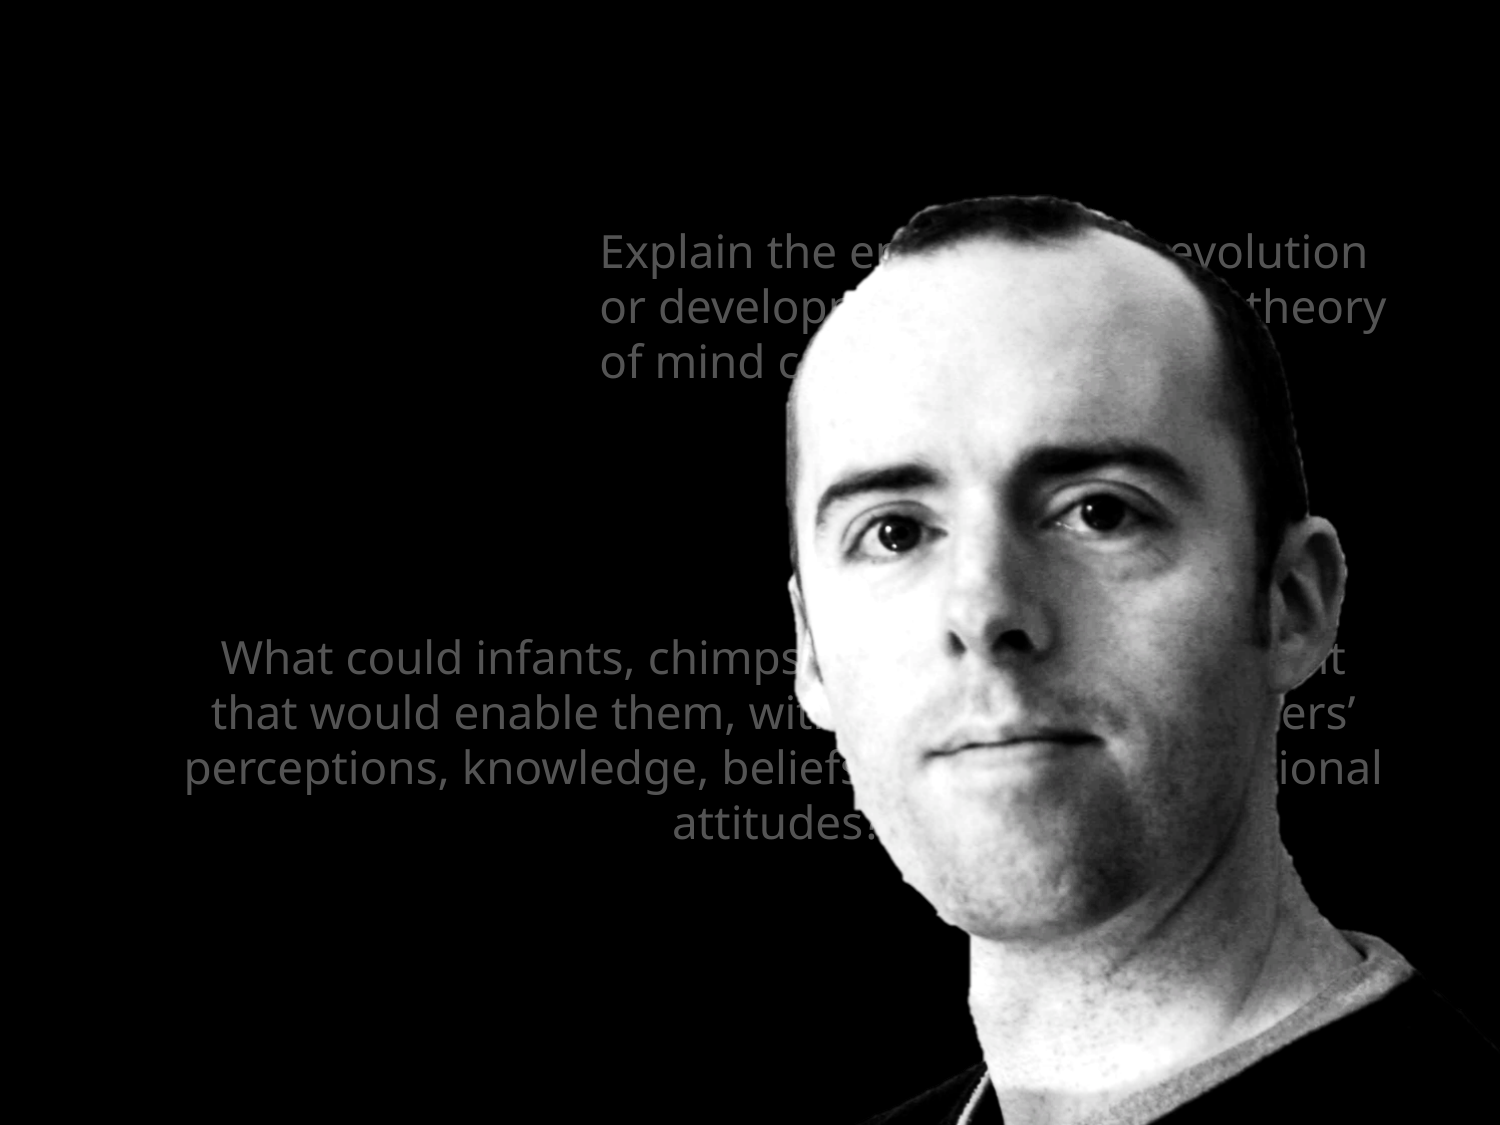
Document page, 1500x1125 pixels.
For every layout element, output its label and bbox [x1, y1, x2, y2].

text_box [0, 0, 1500, 1125]
picture [501, 54, 1500, 1125]
